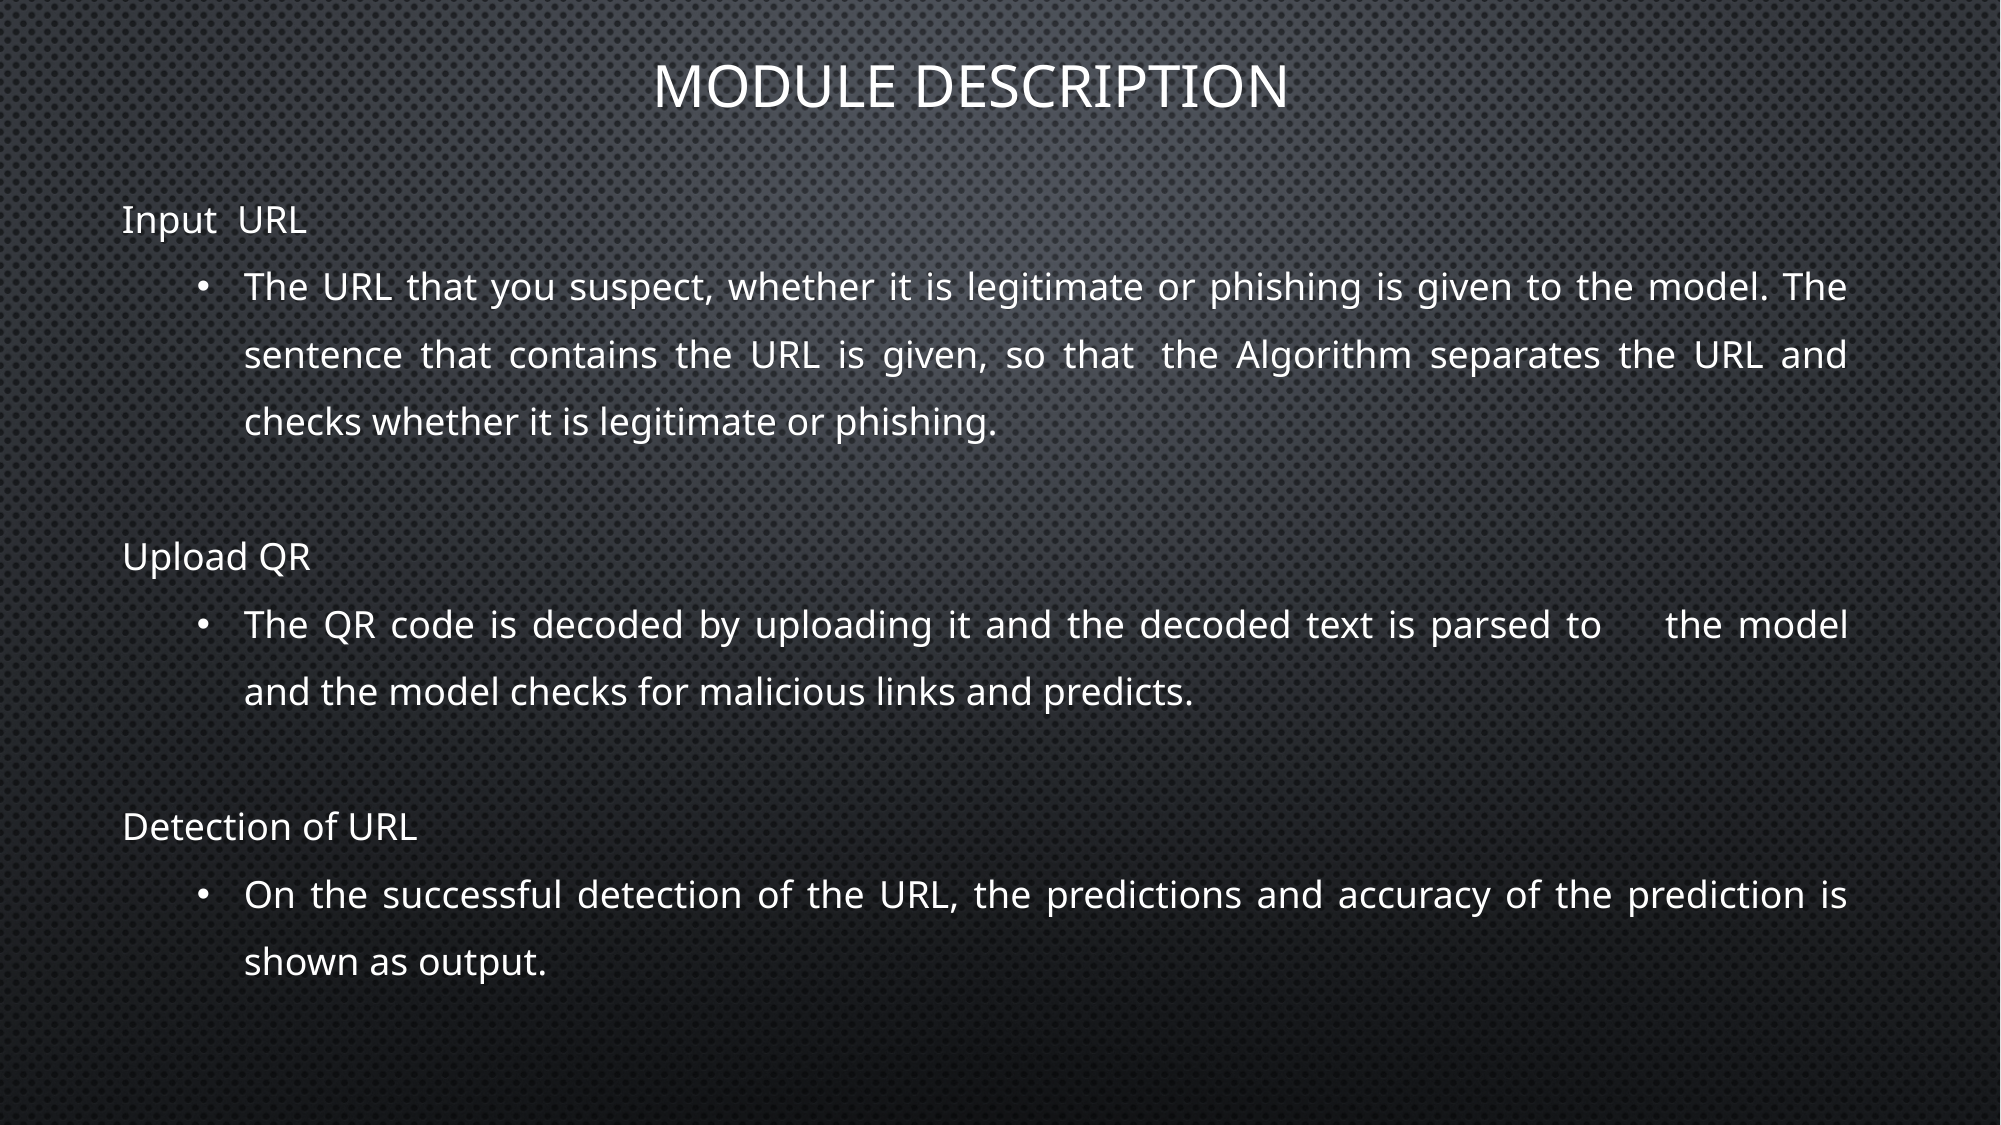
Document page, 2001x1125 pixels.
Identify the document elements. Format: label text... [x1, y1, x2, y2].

text_box MODULE DESCRIPTION [637, 42, 1363, 127]
text_box Input URL The URL that you suspect, whether it is legitimate or phishing is given to the model. The sentence that contains the URL is given, so that the Algorithm separates the URL and checks whether it is legitimate or phishing. Upload QR The QR code is decoded by uploading it and the decoded text is parsed to the model and the model checks for malicious links and predicts. Detection of URL On the successful detection of the URL, the predictions and accuracy of the prediction is shown as output. [107, 166, 1865, 991]
